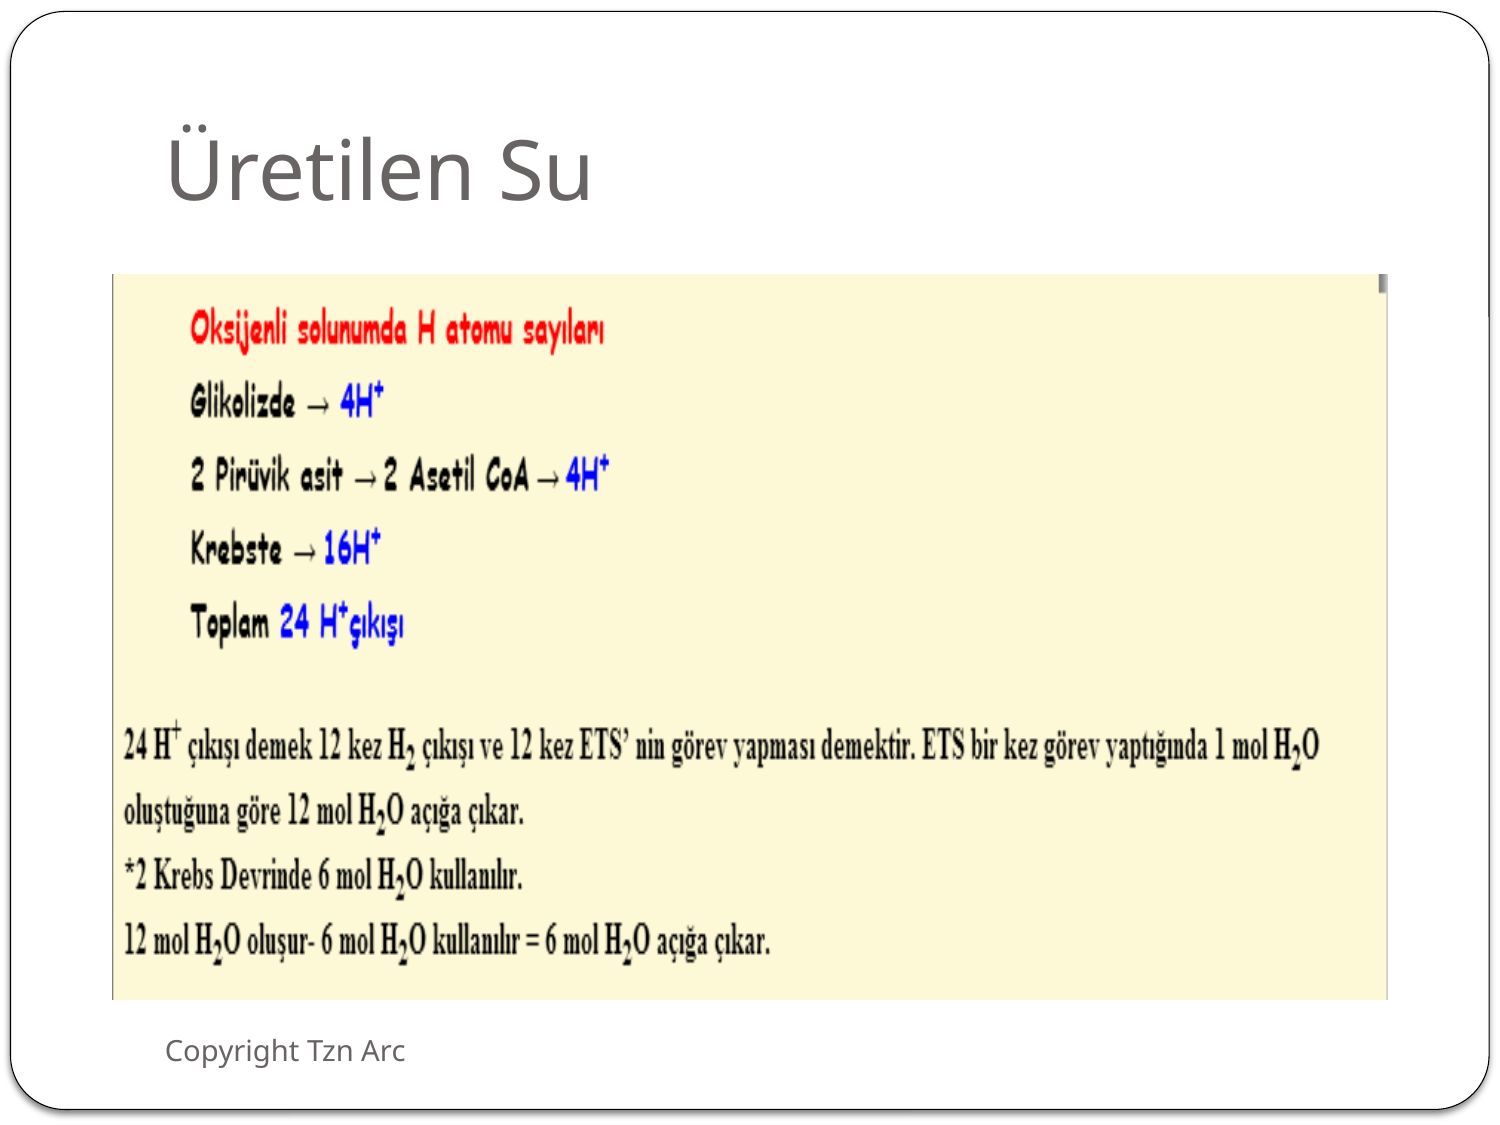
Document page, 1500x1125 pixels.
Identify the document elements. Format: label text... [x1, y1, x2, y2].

title Üretilen Su [150, 45, 1425, 233]
footer Copyright Tzn Arc [150, 1012, 800, 1088]
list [112, 274, 1388, 1001]
